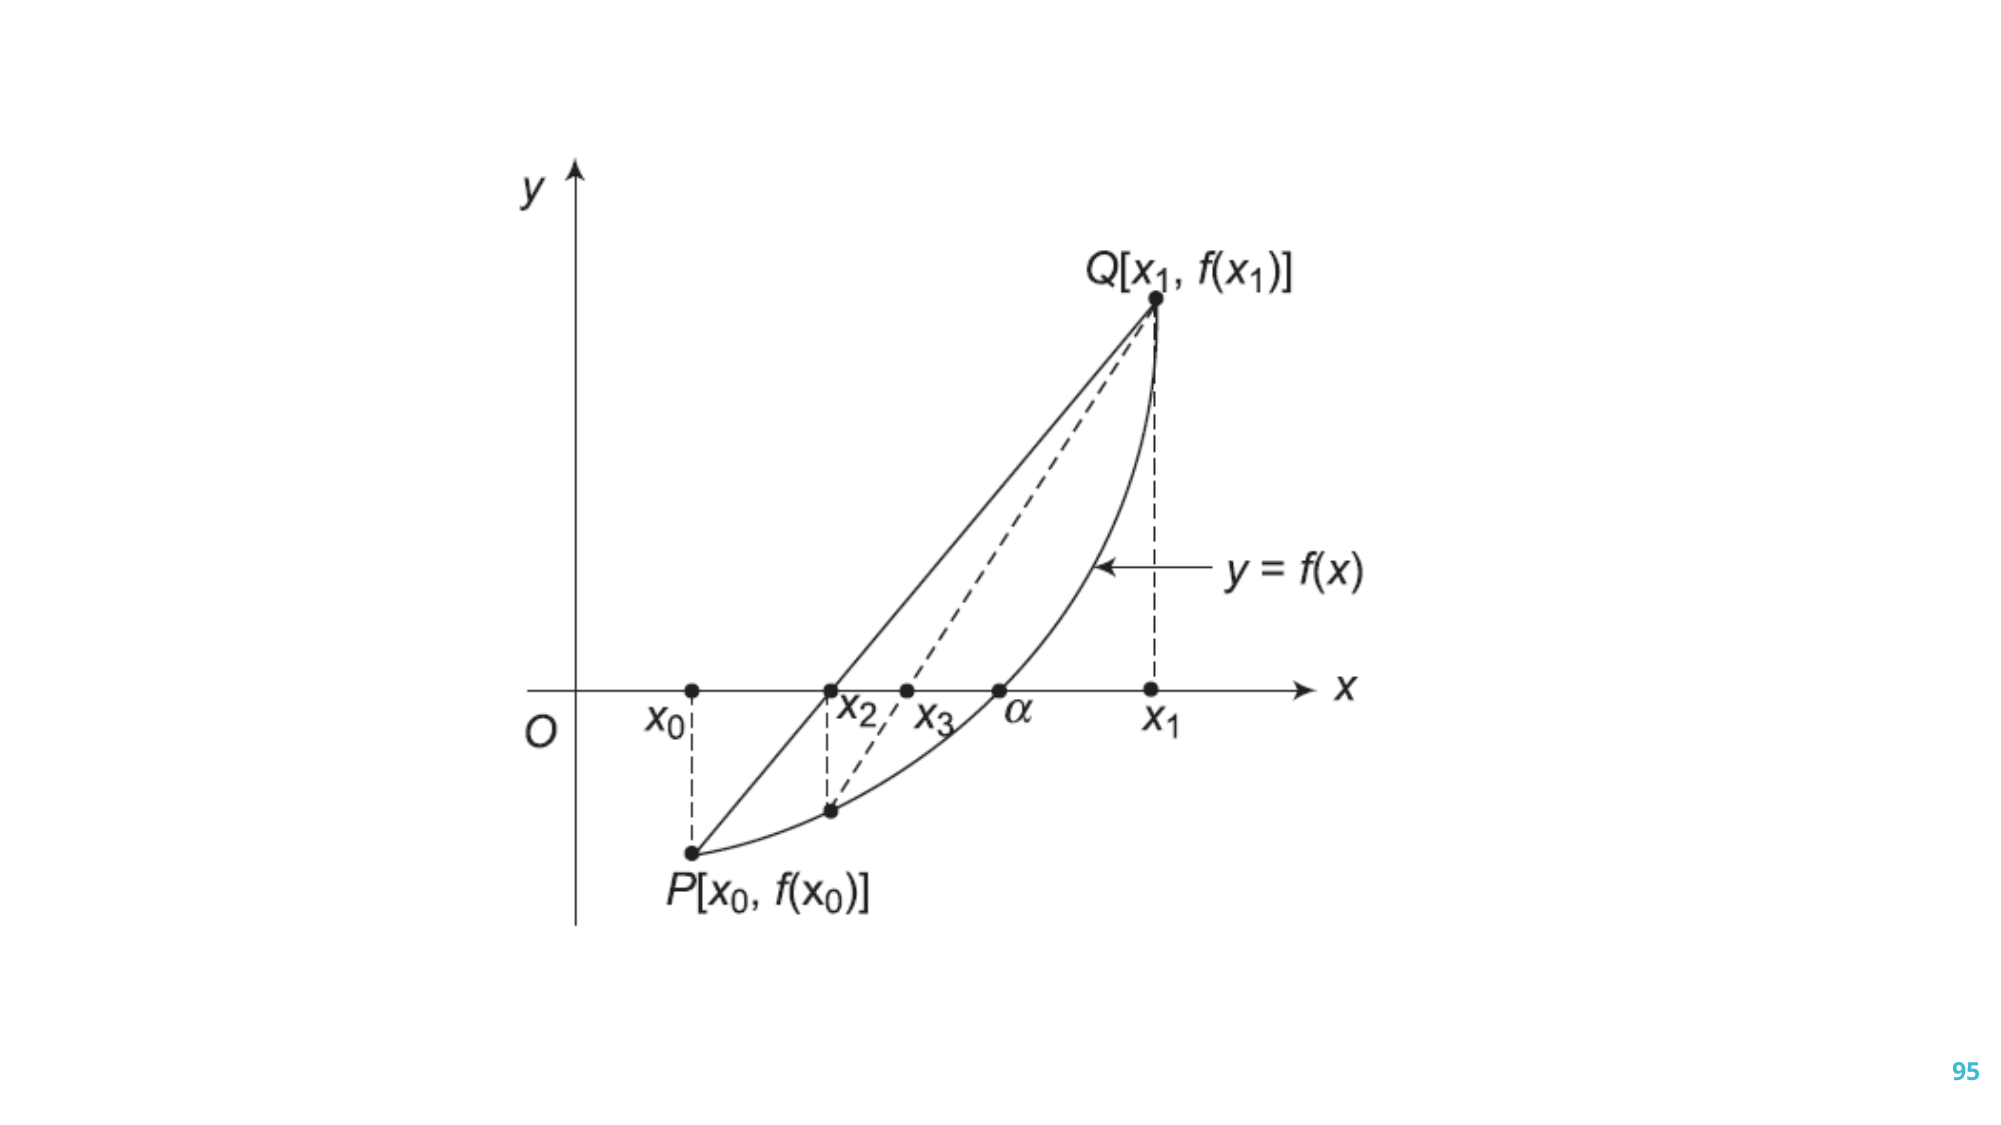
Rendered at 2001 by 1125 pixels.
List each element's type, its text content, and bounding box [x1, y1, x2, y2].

picture [482, 136, 1390, 931]
slide_number 95 [1744, 1042, 1996, 1103]
